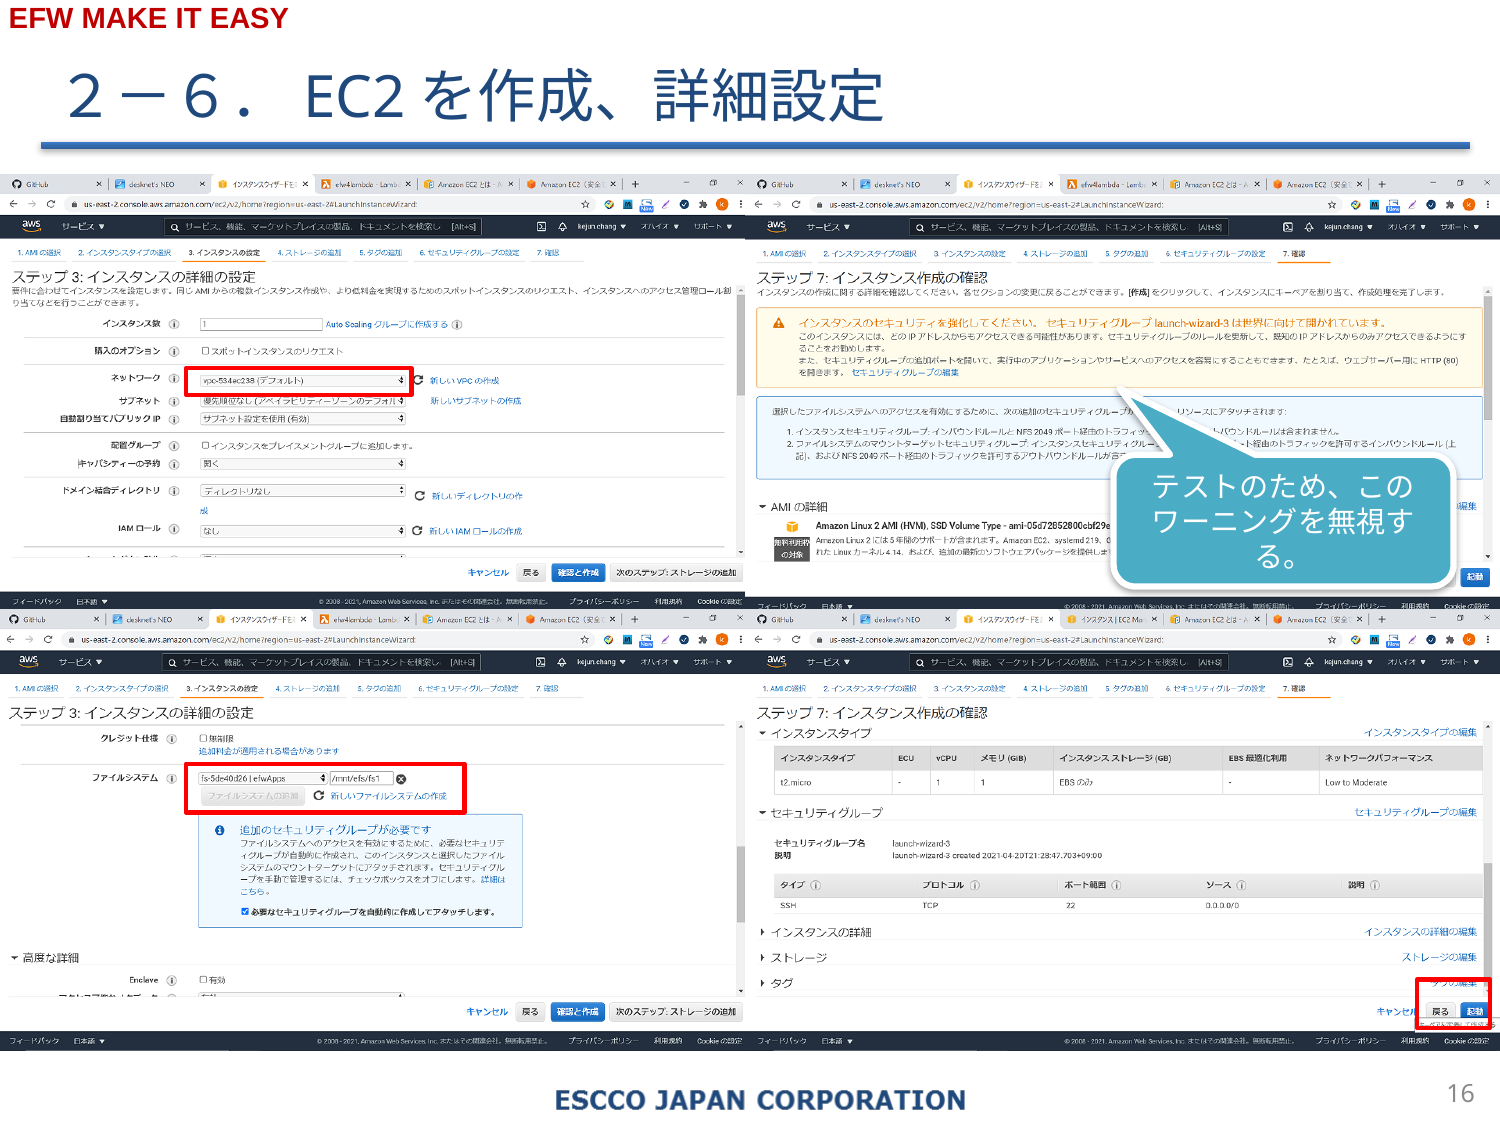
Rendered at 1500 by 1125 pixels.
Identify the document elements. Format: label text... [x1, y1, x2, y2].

title ２－６．EC2を作成、詳細設定 [41, 44, 1392, 138]
picture [0, 174, 1500, 1052]
picture [523, 1069, 999, 1125]
text_box [25, 0, 76, 27]
text_box 15 [1139, 1065, 1490, 1125]
text_box [50, 1, 101, 52]
